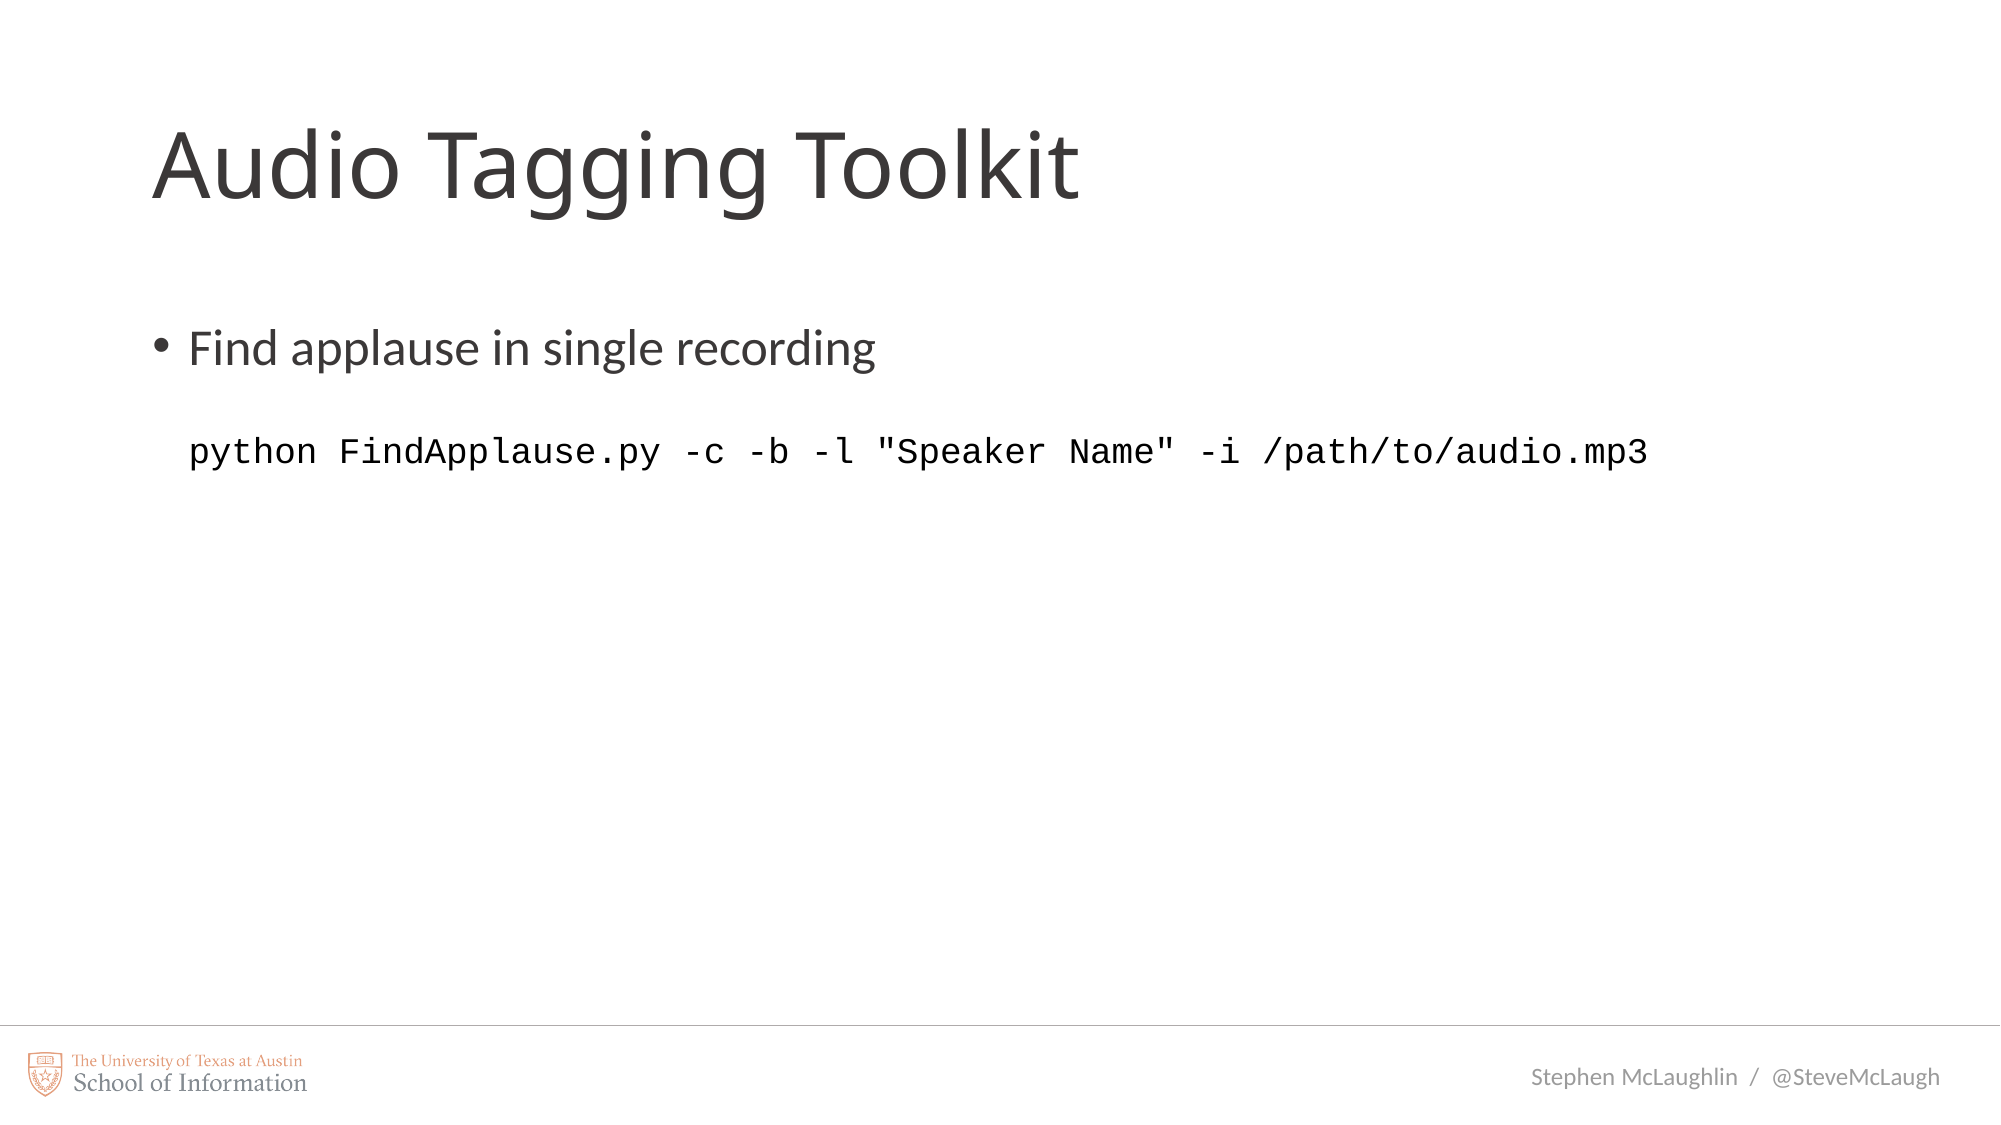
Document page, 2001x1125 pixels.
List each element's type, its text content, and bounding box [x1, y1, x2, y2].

text_box Stephen McLaughlin / @SteveMcLaugh [1516, 1052, 2000, 1098]
title Audio Tagging Toolkit [137, 59, 1863, 278]
list Find applause in single recording python FindApplause.py -c -b -l "Speaker Name" -i /path/to/audio.mp3 Batch applause classification python FindApplause.py -c -b -l "Speaker Name" path/to/directory/ Batch diarize python Diarize.py -c -b path/to/directory/ [137, 299, 1863, 1014]
picture [28, 1052, 307, 1097]
